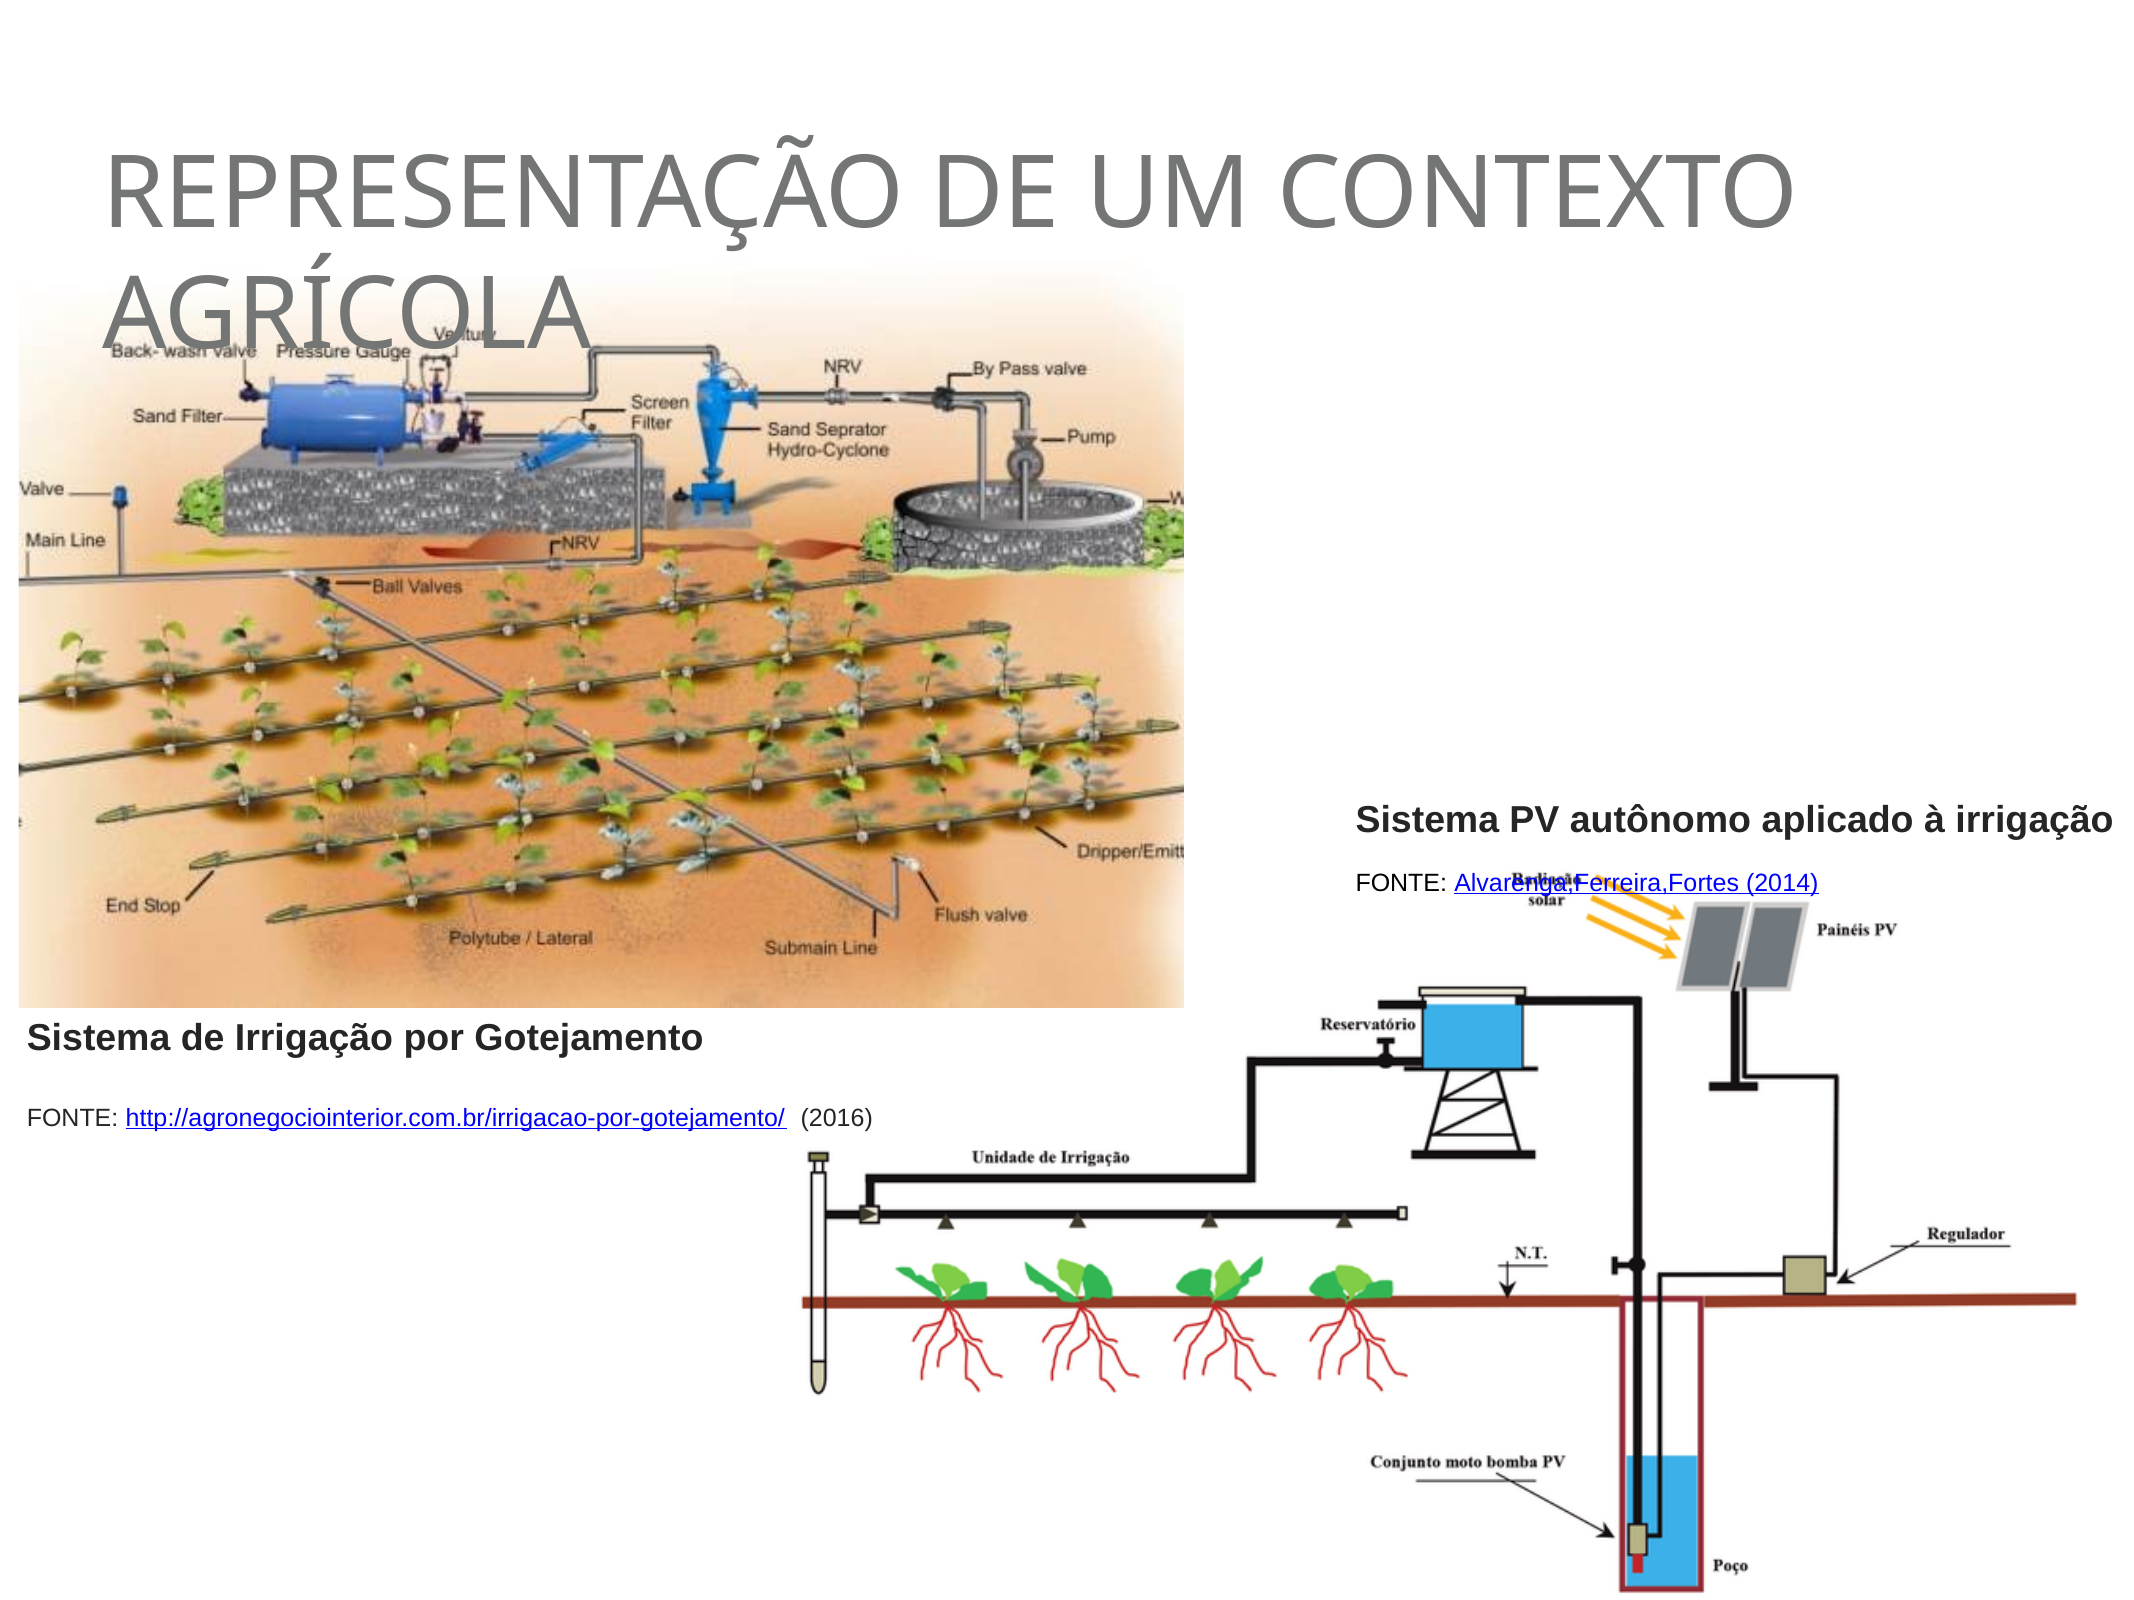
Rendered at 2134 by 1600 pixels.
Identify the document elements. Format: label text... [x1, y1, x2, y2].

text_box Sistema PV autônomo aplicado à irrigação FONTE: Alvarenga,Ferreira,Fortes (2014) [1347, 744, 2133, 905]
picture [18, 255, 2109, 1600]
title Representação de um Contexto Agrícola [93, 118, 2041, 238]
text_box Sistema de Irrigação por Gotejamento FONTE: http://agronegociointerior.com.br/irrigacao-por-gotejamento/ (2016) [18, 1008, 769, 1140]
